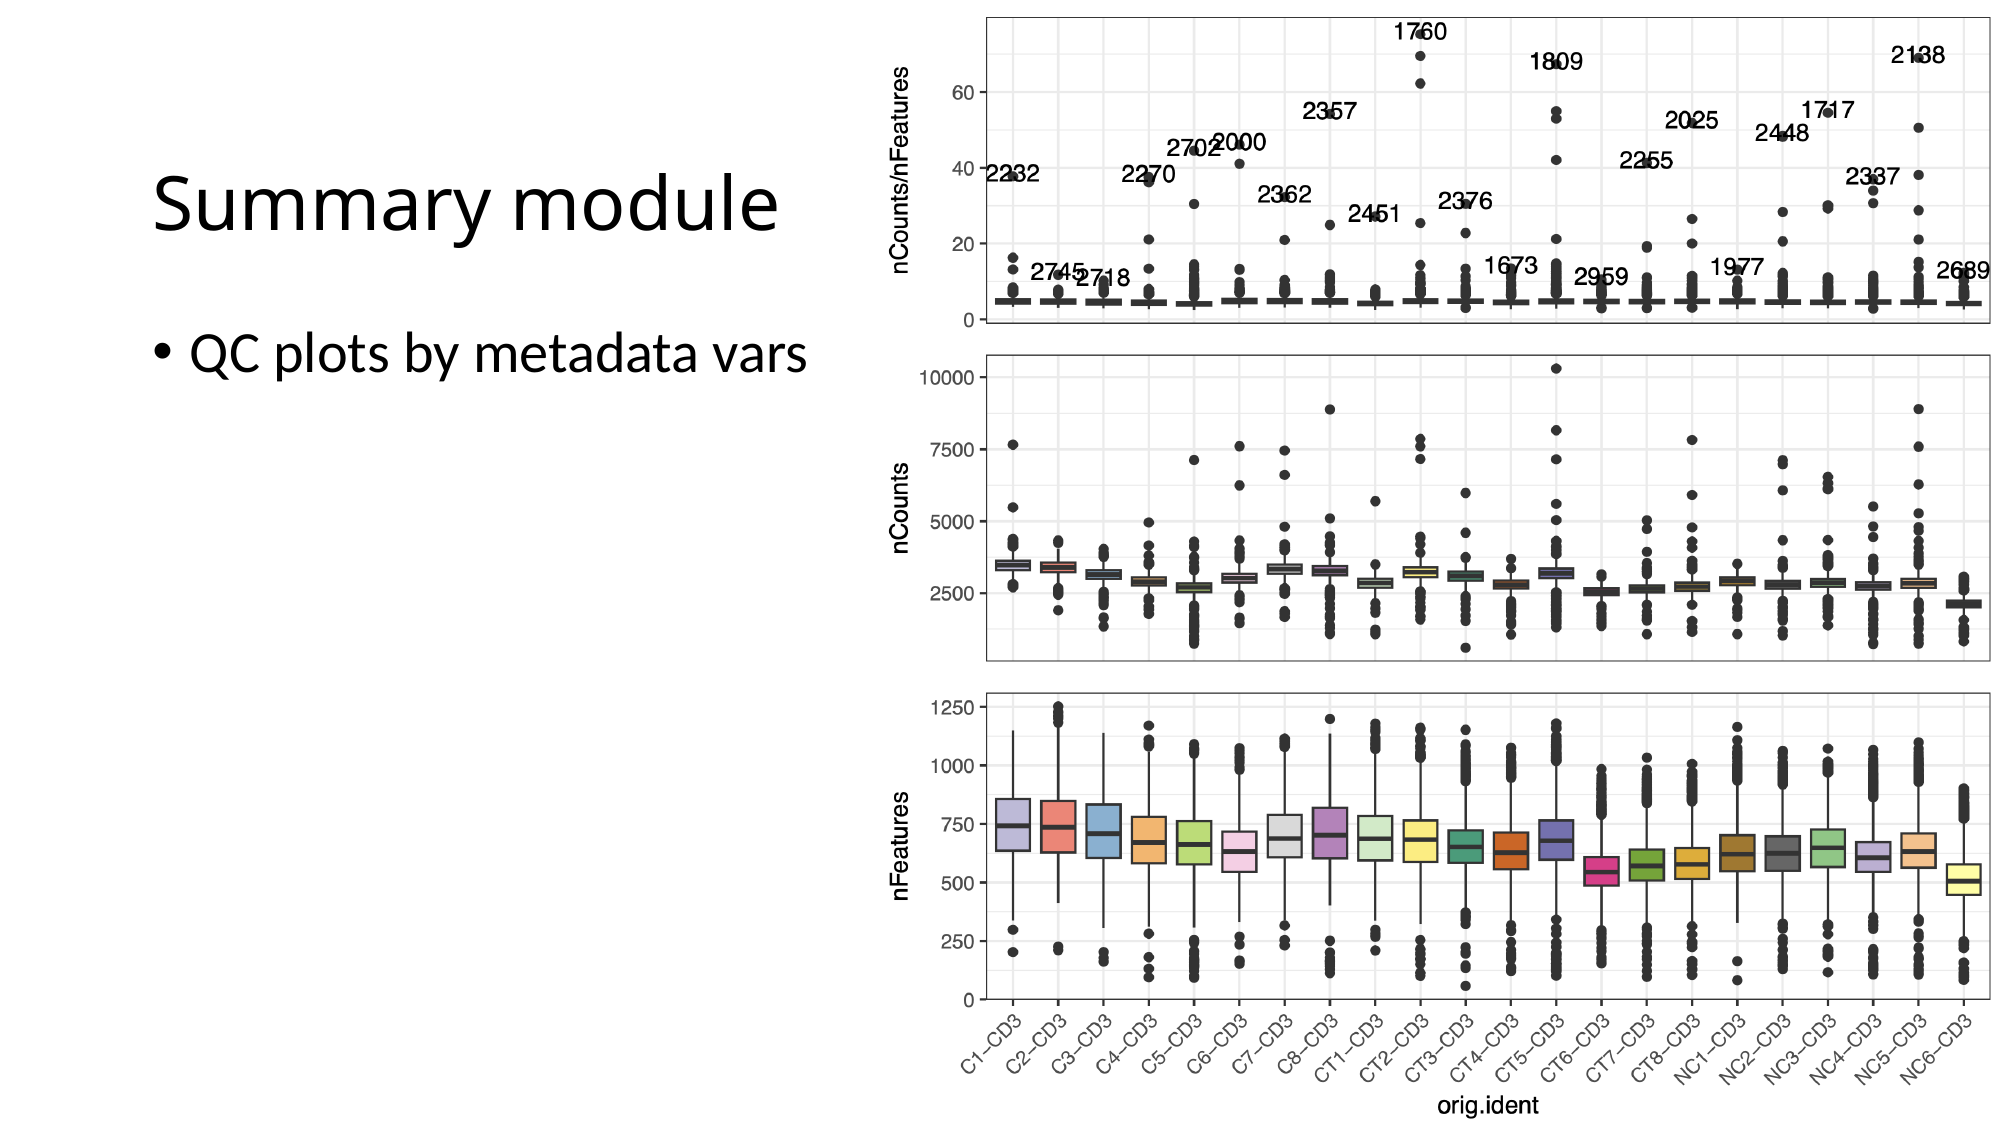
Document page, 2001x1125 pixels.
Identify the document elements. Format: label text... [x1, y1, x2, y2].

list QC plots by metadata vars [137, 314, 864, 1074]
title Summary module [137, 97, 882, 315]
picture [882, 9, 2000, 1125]
